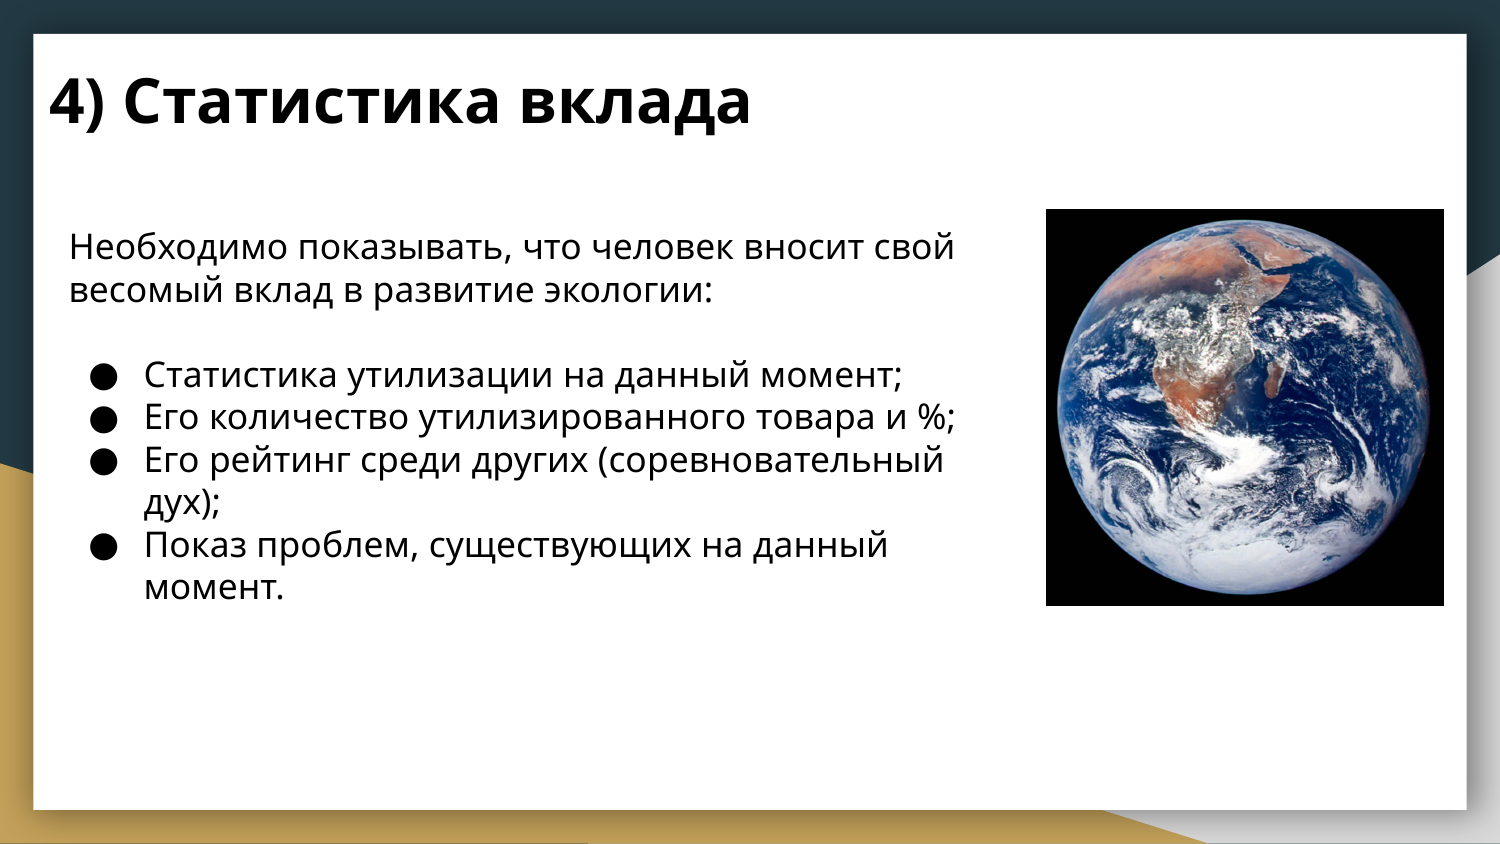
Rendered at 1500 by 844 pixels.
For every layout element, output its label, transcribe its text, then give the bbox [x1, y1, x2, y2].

picture [1046, 208, 1444, 606]
text_box Необходимо показывать, что человек вносит свой весомый вклад в развитие экологии: Статистика утилизации на данный момент; Его количество утилизированного товара и %; Его рейтинг среди других (соревновательный дух); Показ проблем, существующих на данный момент. [53, 209, 1007, 622]
text_box 4) Статистика вклада [34, 34, 1125, 151]
